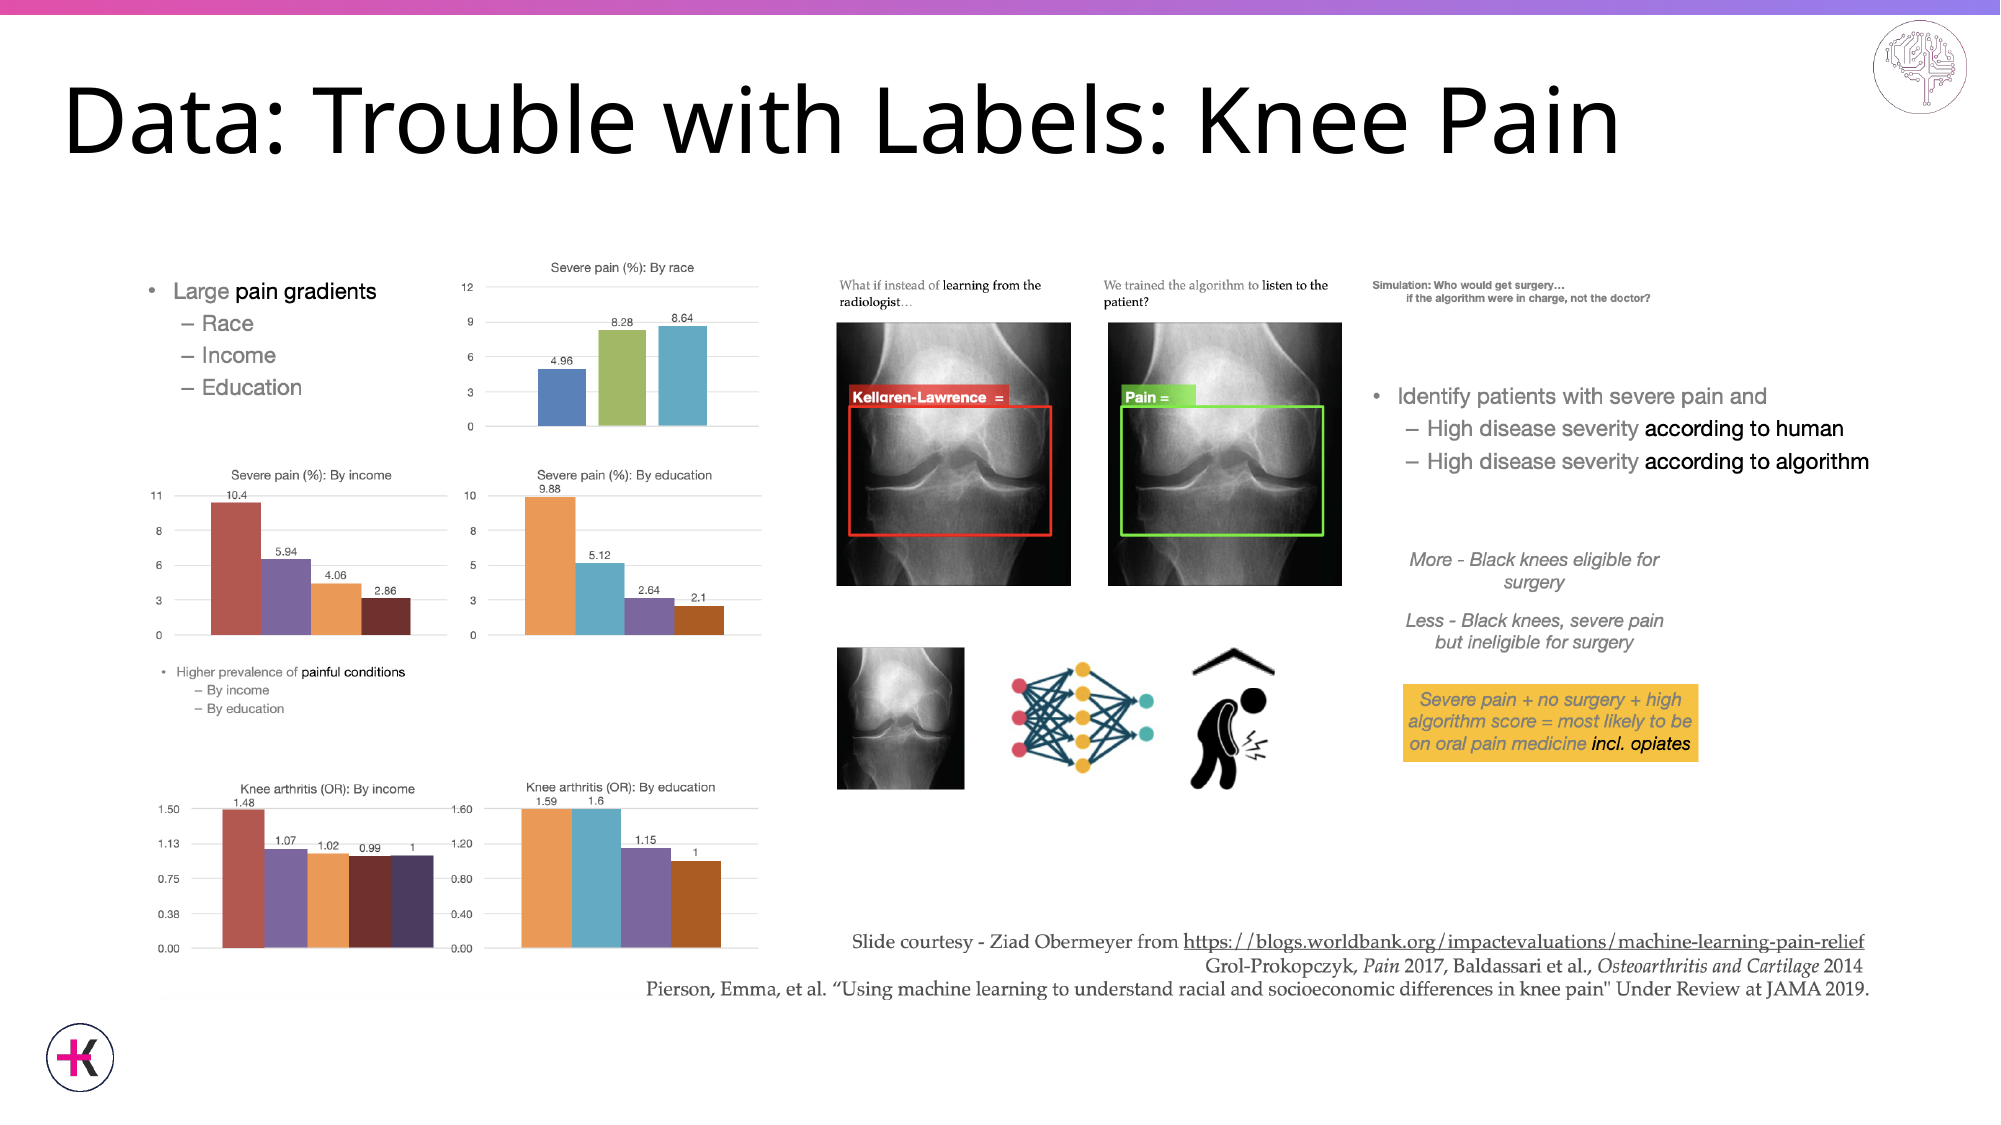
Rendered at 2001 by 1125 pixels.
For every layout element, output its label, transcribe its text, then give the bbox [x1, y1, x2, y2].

picture [1873, 20, 1967, 114]
picture [0, 0, 2000, 15]
picture [46, 1023, 114, 1092]
title Data: Trouble with Labels: Knee Pain [46, 15, 1772, 233]
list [116, 259, 1873, 1000]
